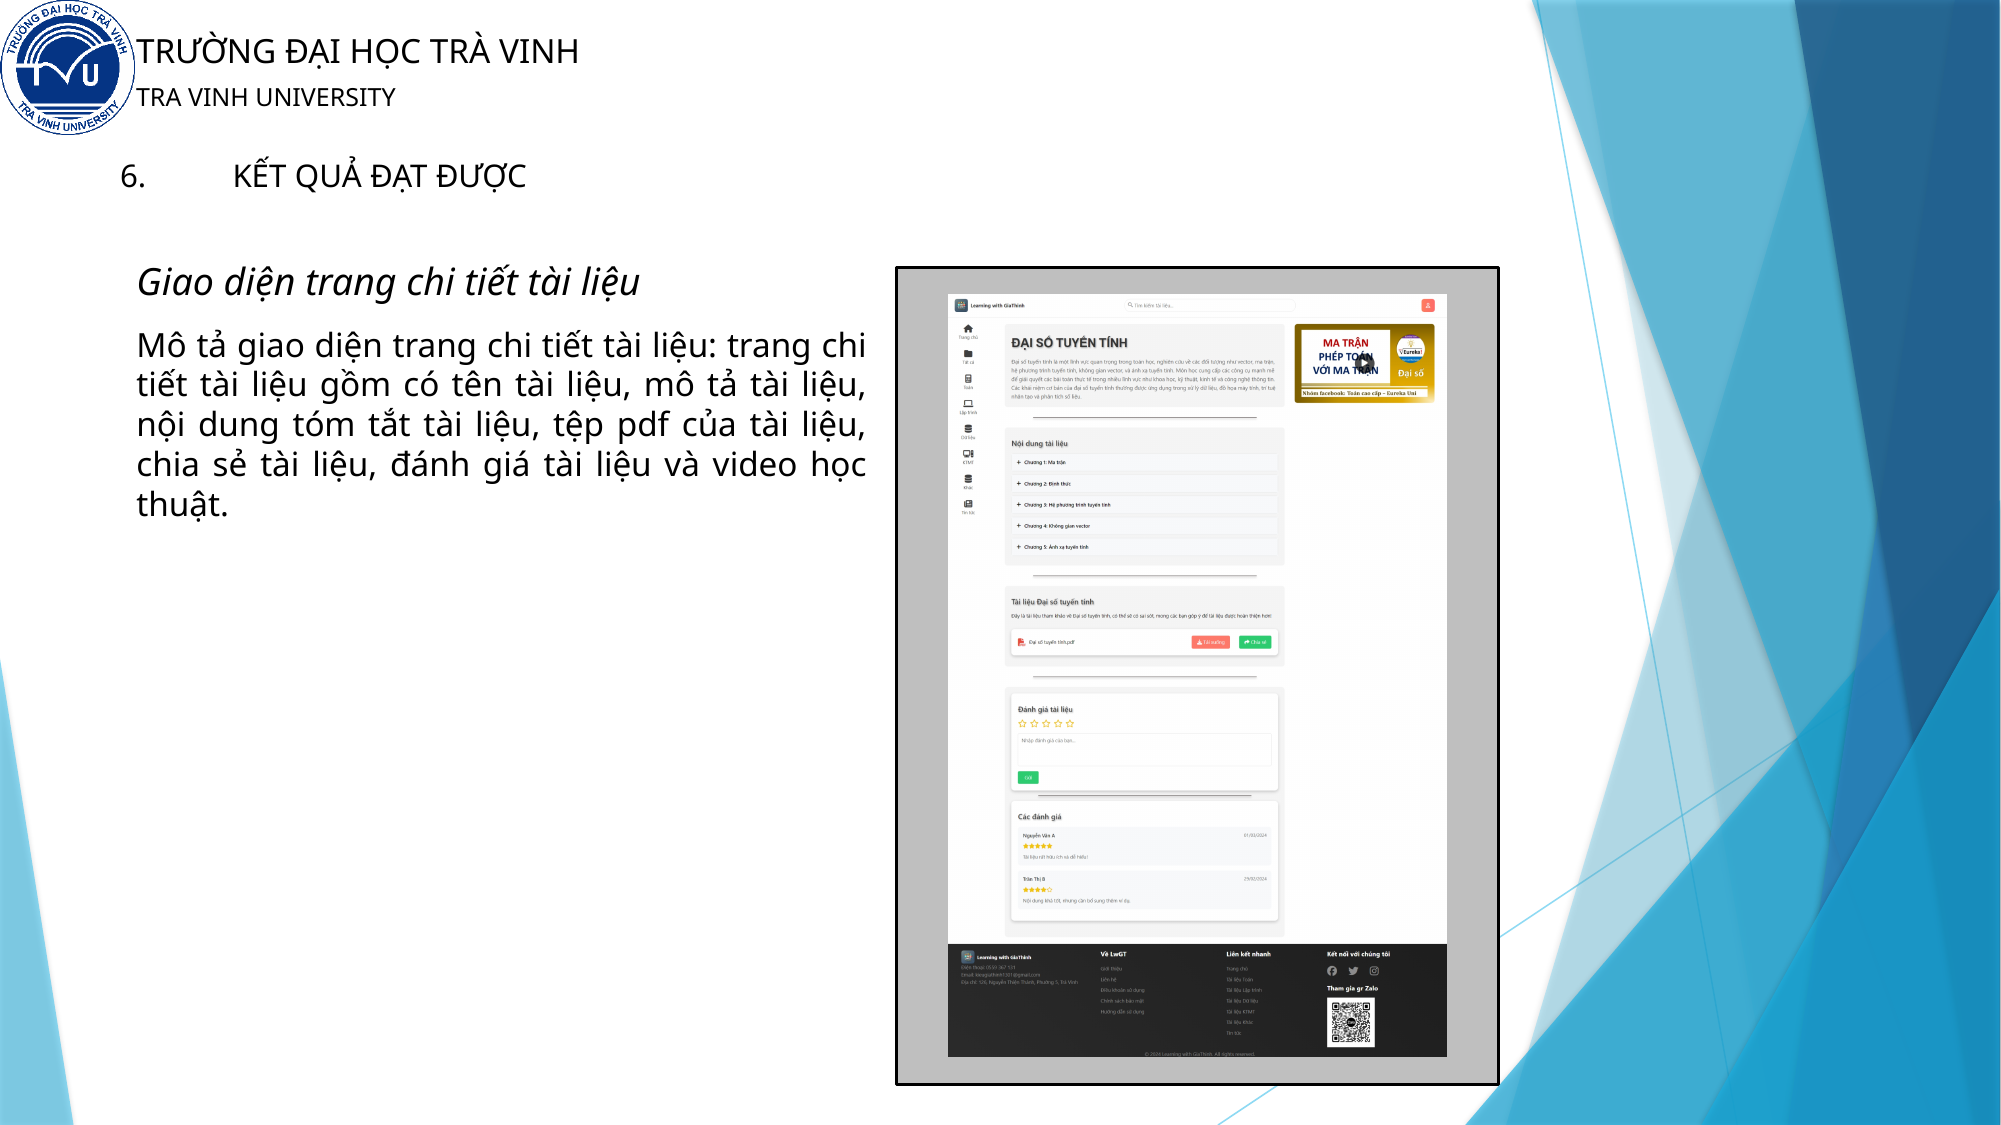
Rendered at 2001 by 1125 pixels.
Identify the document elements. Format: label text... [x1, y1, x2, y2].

text_box [895, 266, 1500, 1086]
title 6. KẾT QUẢ ĐẠT ĐƯỢC [104, 148, 625, 222]
picture [947, 294, 1448, 1057]
text_box TRA VINH UNIVERSITY [138, 73, 427, 119]
text_box TRƯỜNG ĐẠI HỌC TRÀ VINH [138, 22, 640, 78]
text_box Giao diện trang chi tiết tài liệu Mô tả giao diện trang chi tiết tài liệu: trang chi tiết tài liệu gồm có tên tài liệu, mô tả tài liệu, nội dung tóm tắt tài liệu, tệp pdf của tài liệu, chia sẻ tài liệu, đánh giá tài liệu và video học thuật. [121, 250, 883, 1085]
picture [0, 0, 135, 135]
